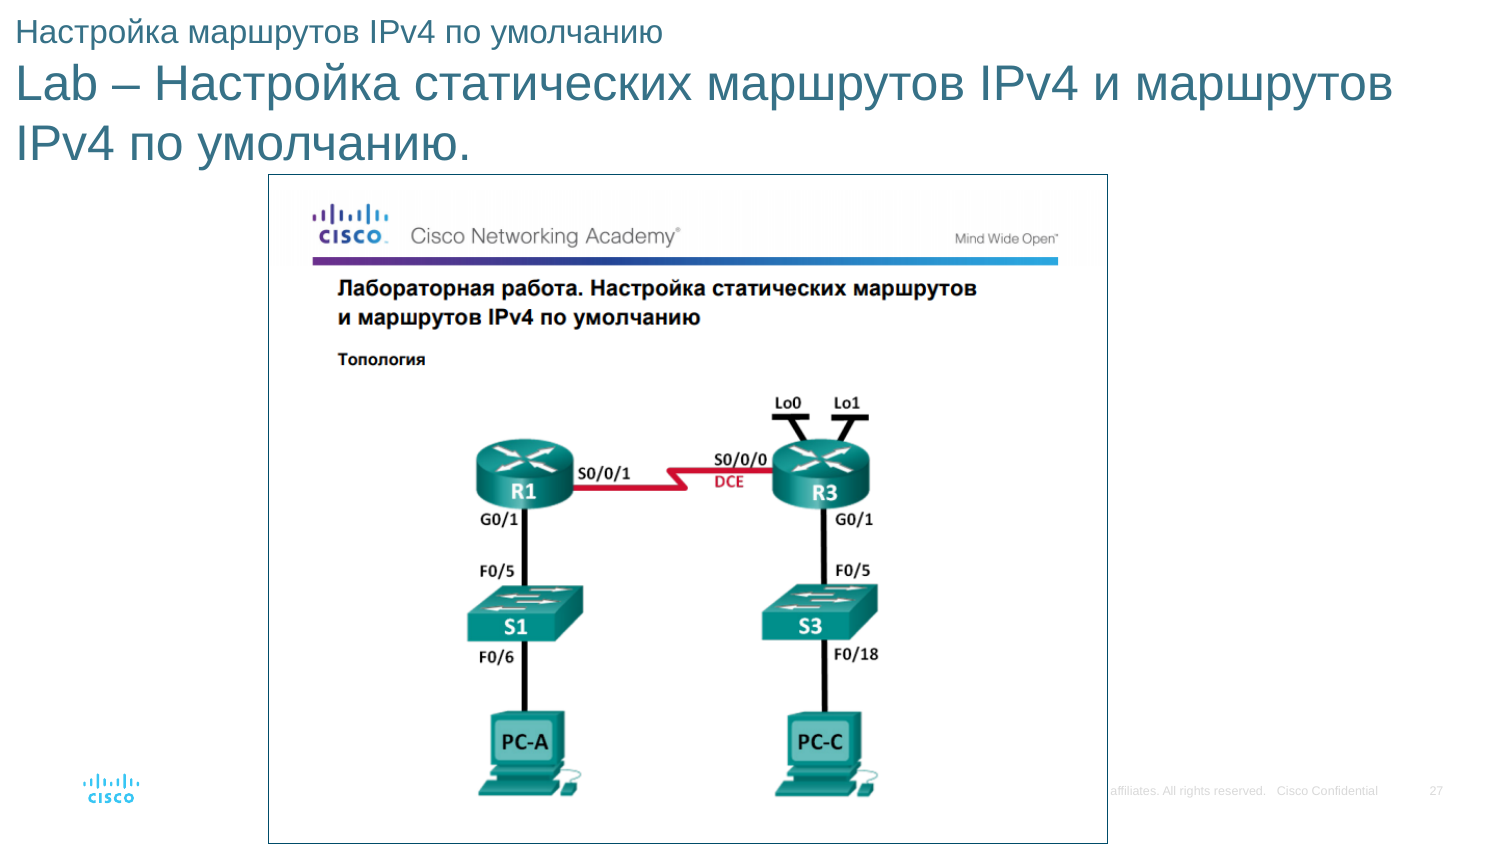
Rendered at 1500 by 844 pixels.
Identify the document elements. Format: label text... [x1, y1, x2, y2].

picture [270, 176, 1106, 842]
title Настройка маршрутов IPv4 по умолчанию Lab – Настройка статических маршрутов IPv4 и маршрутов IPv4 по умолчанию. [0, 6, 1500, 175]
